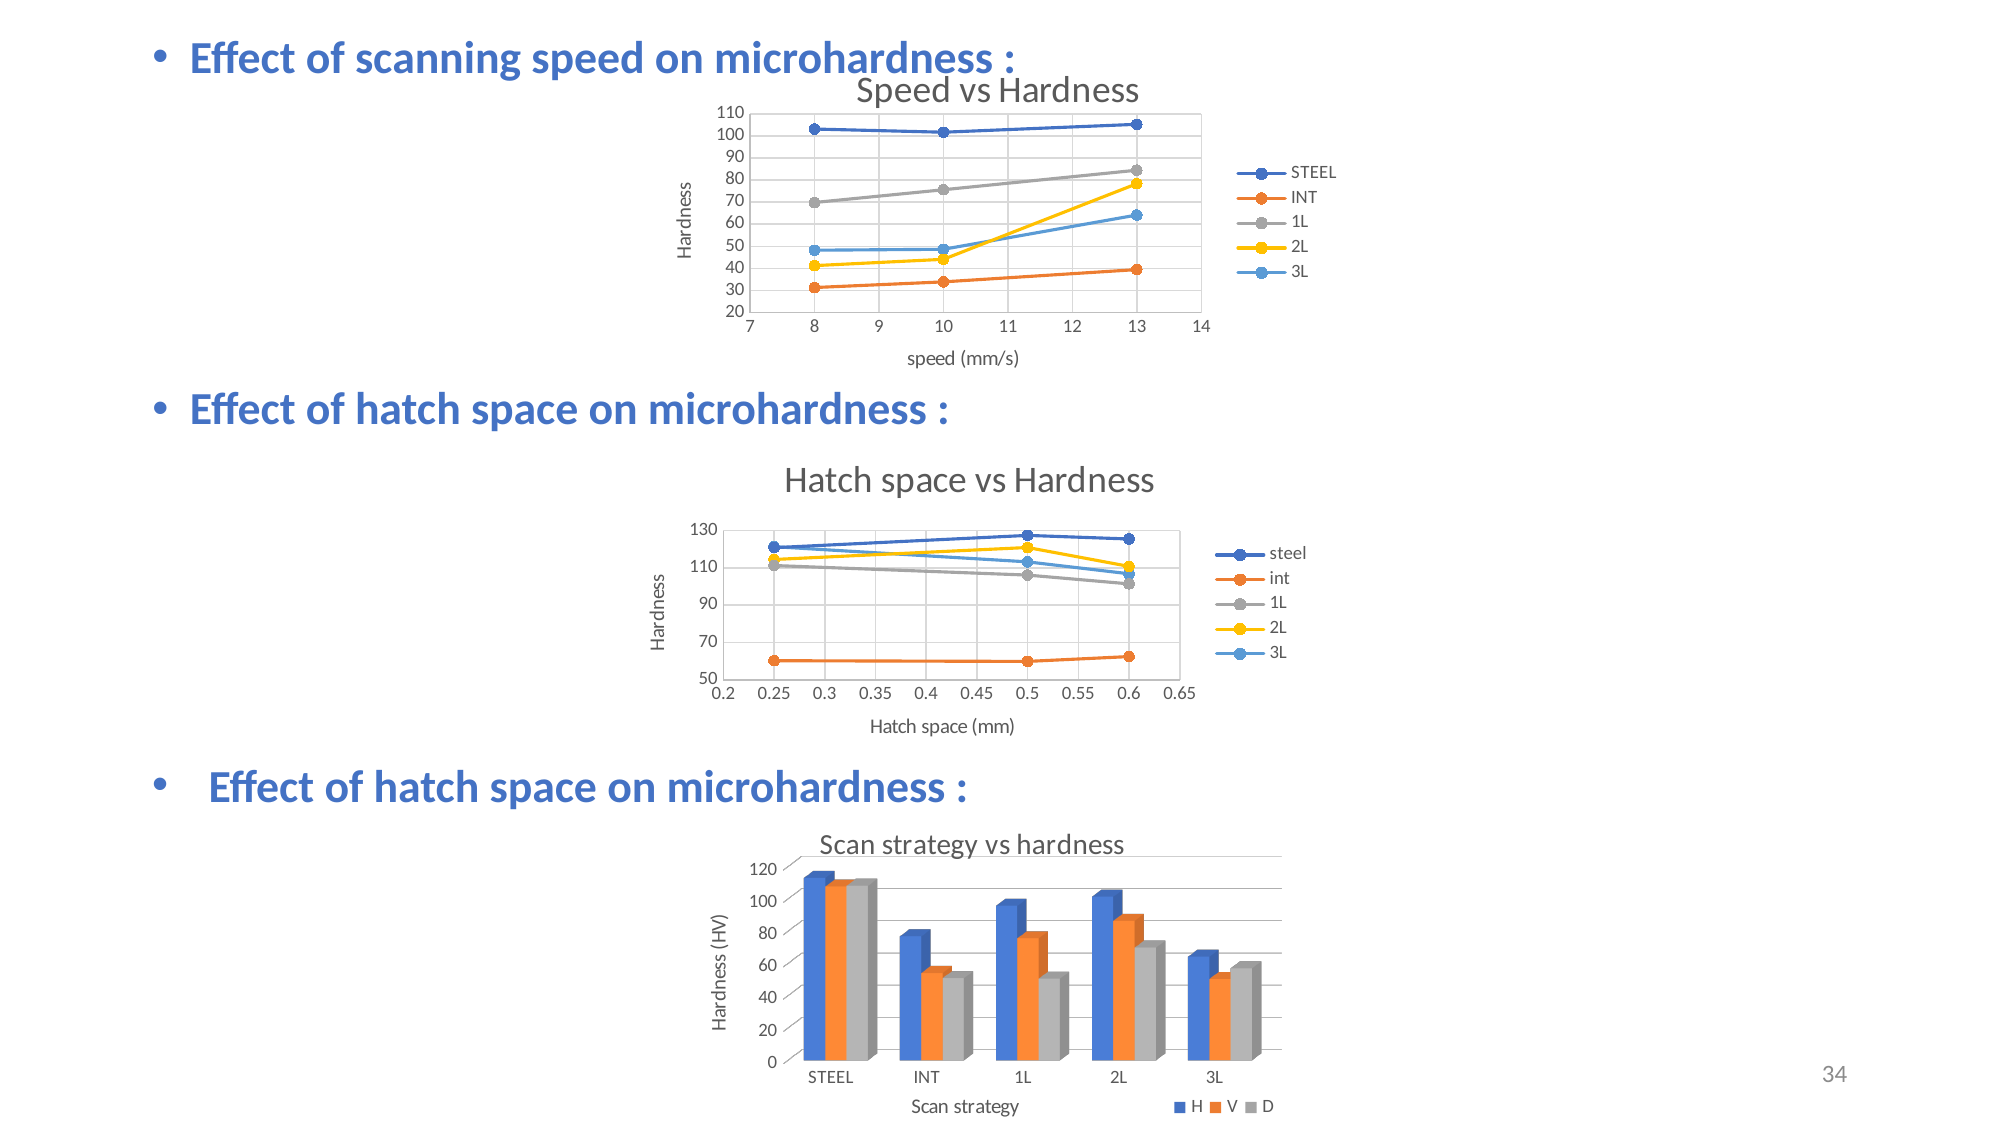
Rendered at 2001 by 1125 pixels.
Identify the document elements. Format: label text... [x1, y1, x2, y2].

list Effect of scanning speed on microhardness : Effect of hatch space on microhardness : [137, 26, 1585, 1087]
chart [644, 58, 1356, 388]
text_box Effect of hatch space on microhardness : [137, 749, 1031, 819]
chart [657, 824, 1284, 1125]
slide_number 34 [1412, 1042, 1863, 1103]
chart [615, 440, 1326, 769]
